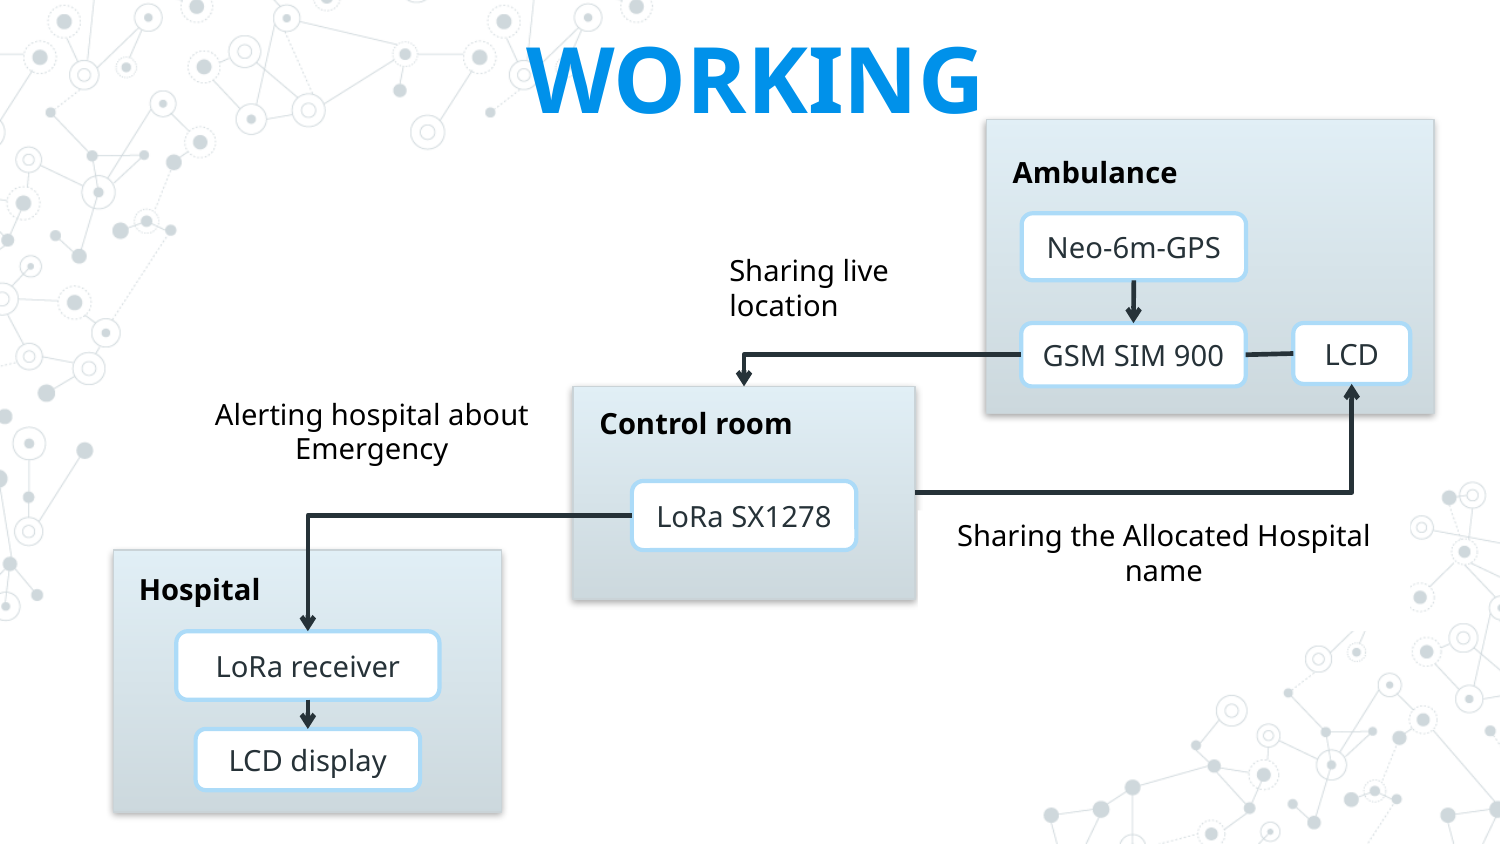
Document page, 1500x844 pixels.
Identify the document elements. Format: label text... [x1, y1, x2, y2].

title WORKING [277, 0, 1235, 148]
text_box Alerting hospital about Emergency [194, 388, 549, 493]
text_box Neo-6m-GPS [1019, 211, 1249, 283]
text_box Ambulance [998, 147, 1275, 197]
text_box Control room [584, 398, 871, 448]
text_box Hospital [123, 563, 302, 614]
text_box [113, 549, 502, 813]
text_box LoRa SX1278 [629, 478, 859, 553]
text_box Sharing live location [714, 244, 975, 330]
text_box GSM SIM 900 [1019, 320, 1248, 382]
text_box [915, 383, 1352, 493]
text_box Sharing the Allocated Hospital name [917, 510, 1411, 632]
text_box LCD display [193, 726, 423, 793]
text_box [572, 386, 916, 600]
text_box LoRa receiver [174, 629, 442, 702]
picture [0, 0, 1500, 844]
text_box [986, 119, 1435, 414]
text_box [307, 515, 633, 632]
text_box LCD [1291, 320, 1413, 387]
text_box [743, 354, 1022, 387]
